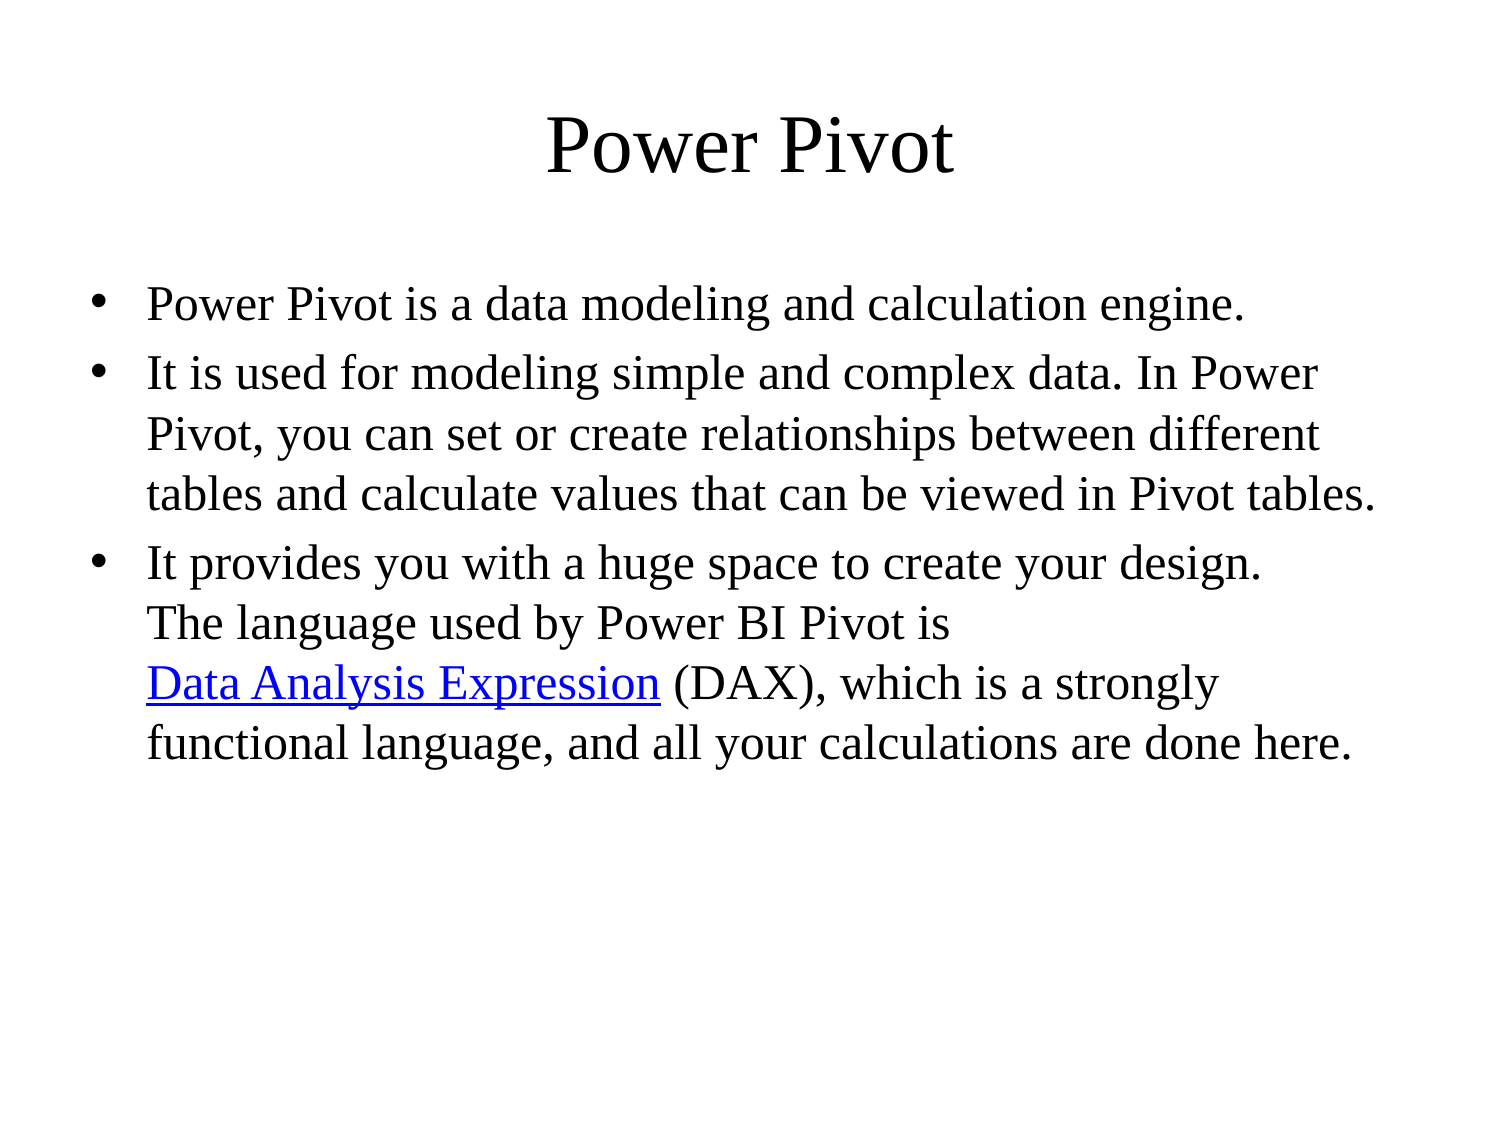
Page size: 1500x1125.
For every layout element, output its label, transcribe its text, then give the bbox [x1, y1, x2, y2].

list Power Pivot is a data modeling and calculation engine. It is used for modeling simple and complex data. In Power Pivot, you can set or create relationships between different tables and calculate values that can be viewed in Pivot tables. It provides you with a huge space to create your design. The language used by Power BI Pivot is Data Analysis Expression (DAX), which is a strongly functional language, and all your calculations are done here. [75, 262, 1425, 1005]
title Power Pivot [75, 45, 1425, 233]
